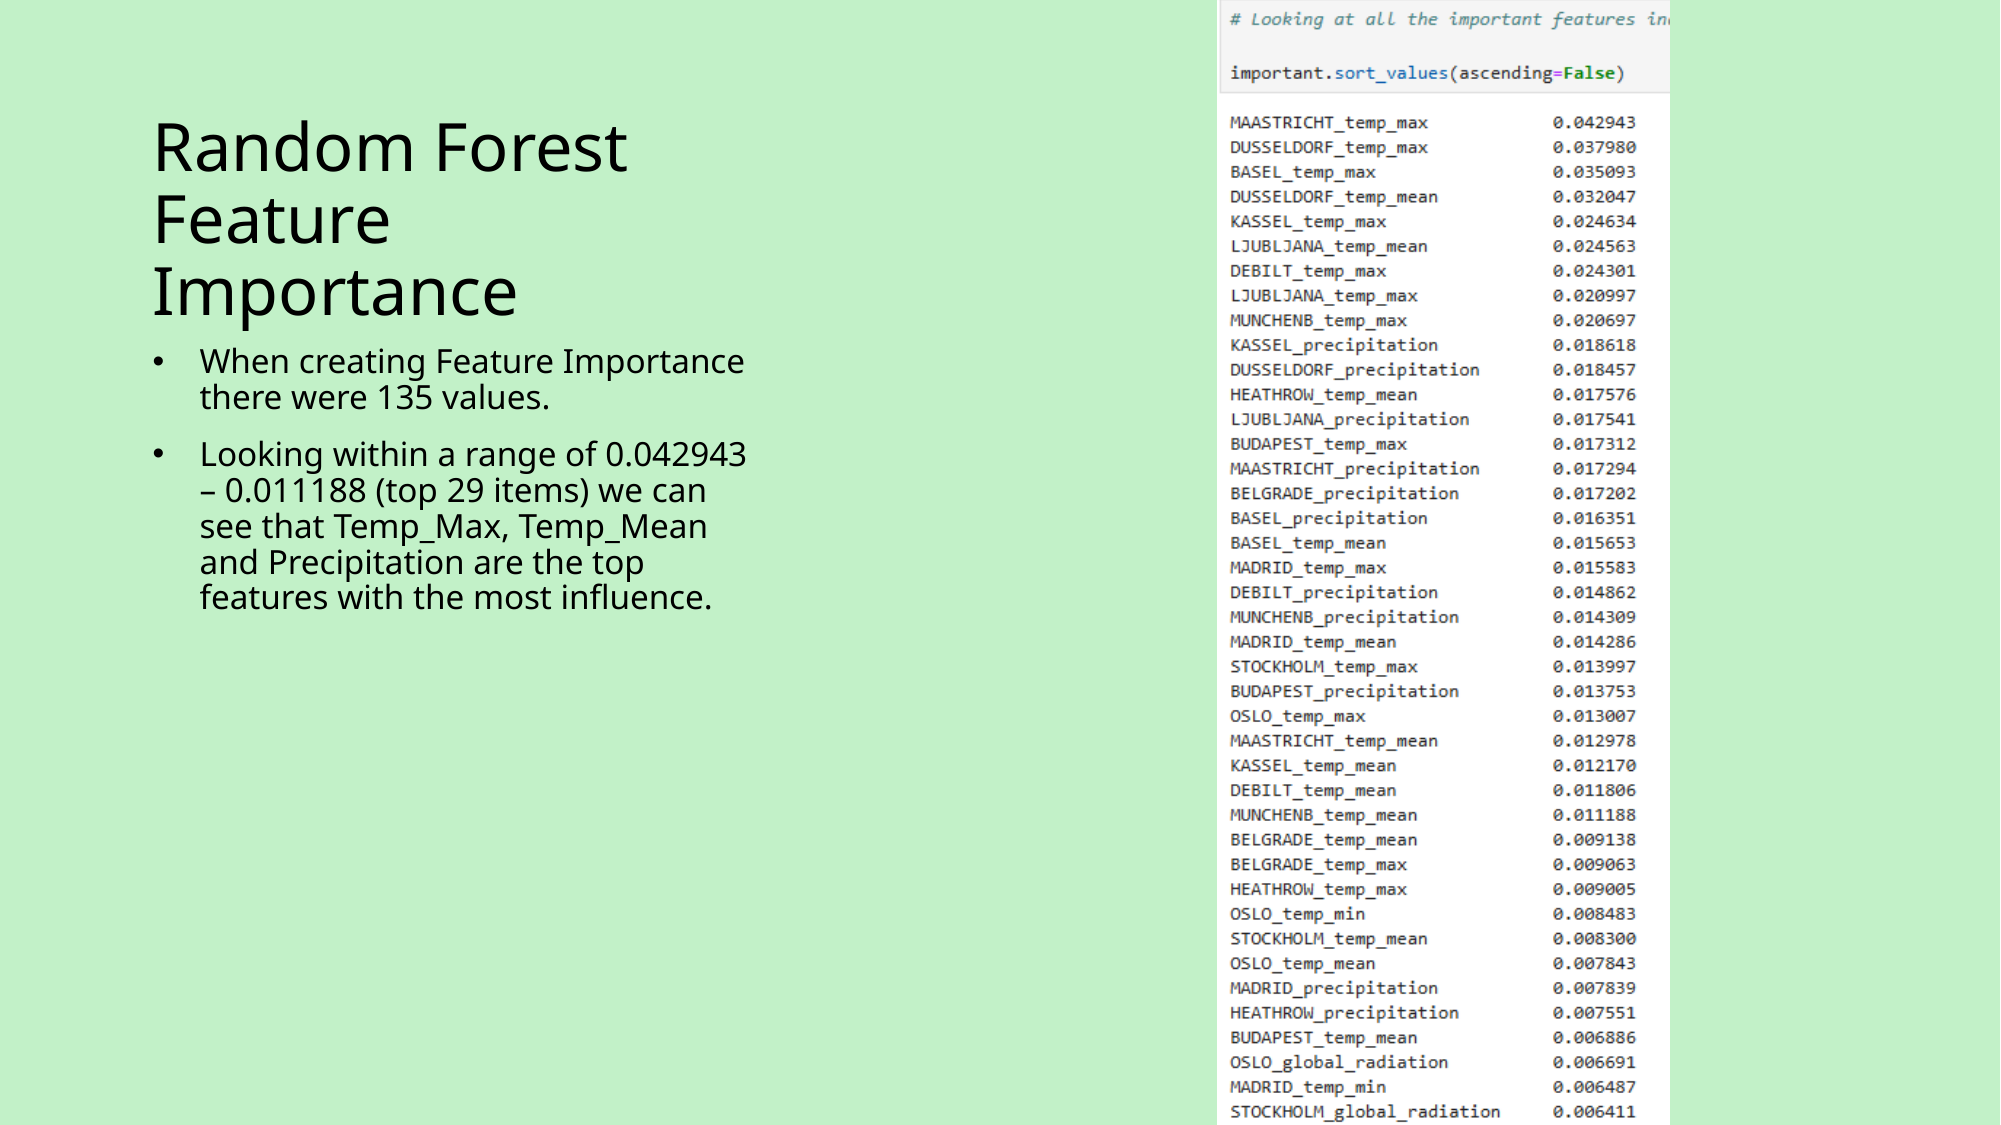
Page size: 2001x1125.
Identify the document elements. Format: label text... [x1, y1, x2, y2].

picture [1216, 0, 1670, 1125]
list When creating Feature Importance there were 135 values. Looking within a range of 0.042943 – 0.011188 (top 29 items) we can see that Temp_Max, Temp_Mean and Precipitation are the top features with the most influence. [137, 337, 783, 963]
title Random Forest Feature Importance [137, 75, 783, 337]
